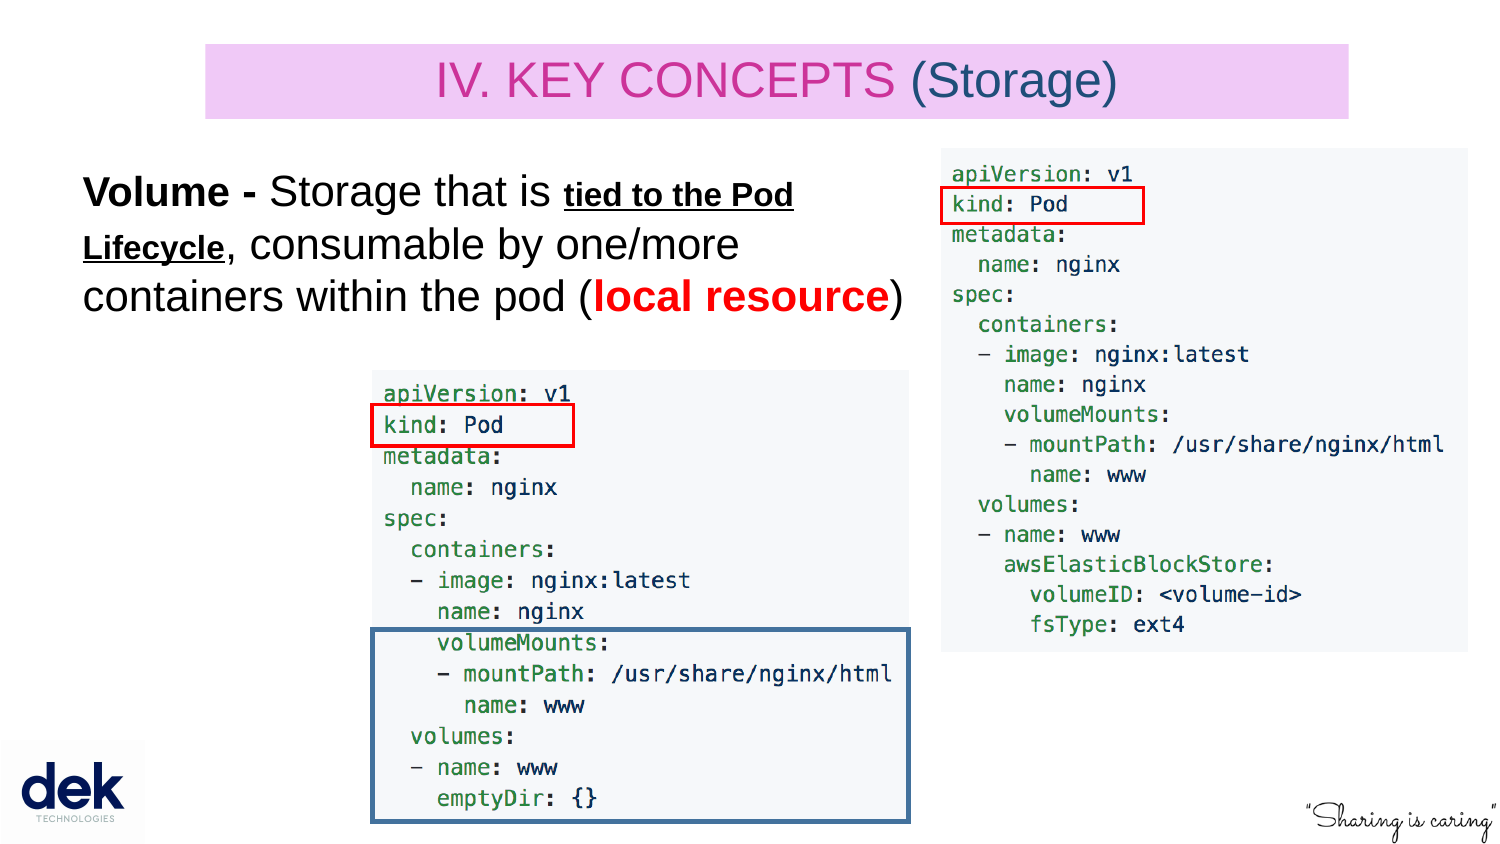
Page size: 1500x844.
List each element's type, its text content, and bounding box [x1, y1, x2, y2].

picture [372, 370, 909, 822]
list Volume - Storage that is tied to the Pod Lifecycle, consumable by one/more containers within the pod (local resource) [67, 148, 934, 386]
picture [941, 148, 1468, 653]
text_box IV. KEY CONCEPTS (Storage) [205, 44, 1349, 119]
picture [1, 740, 145, 844]
picture [1302, 797, 1500, 844]
